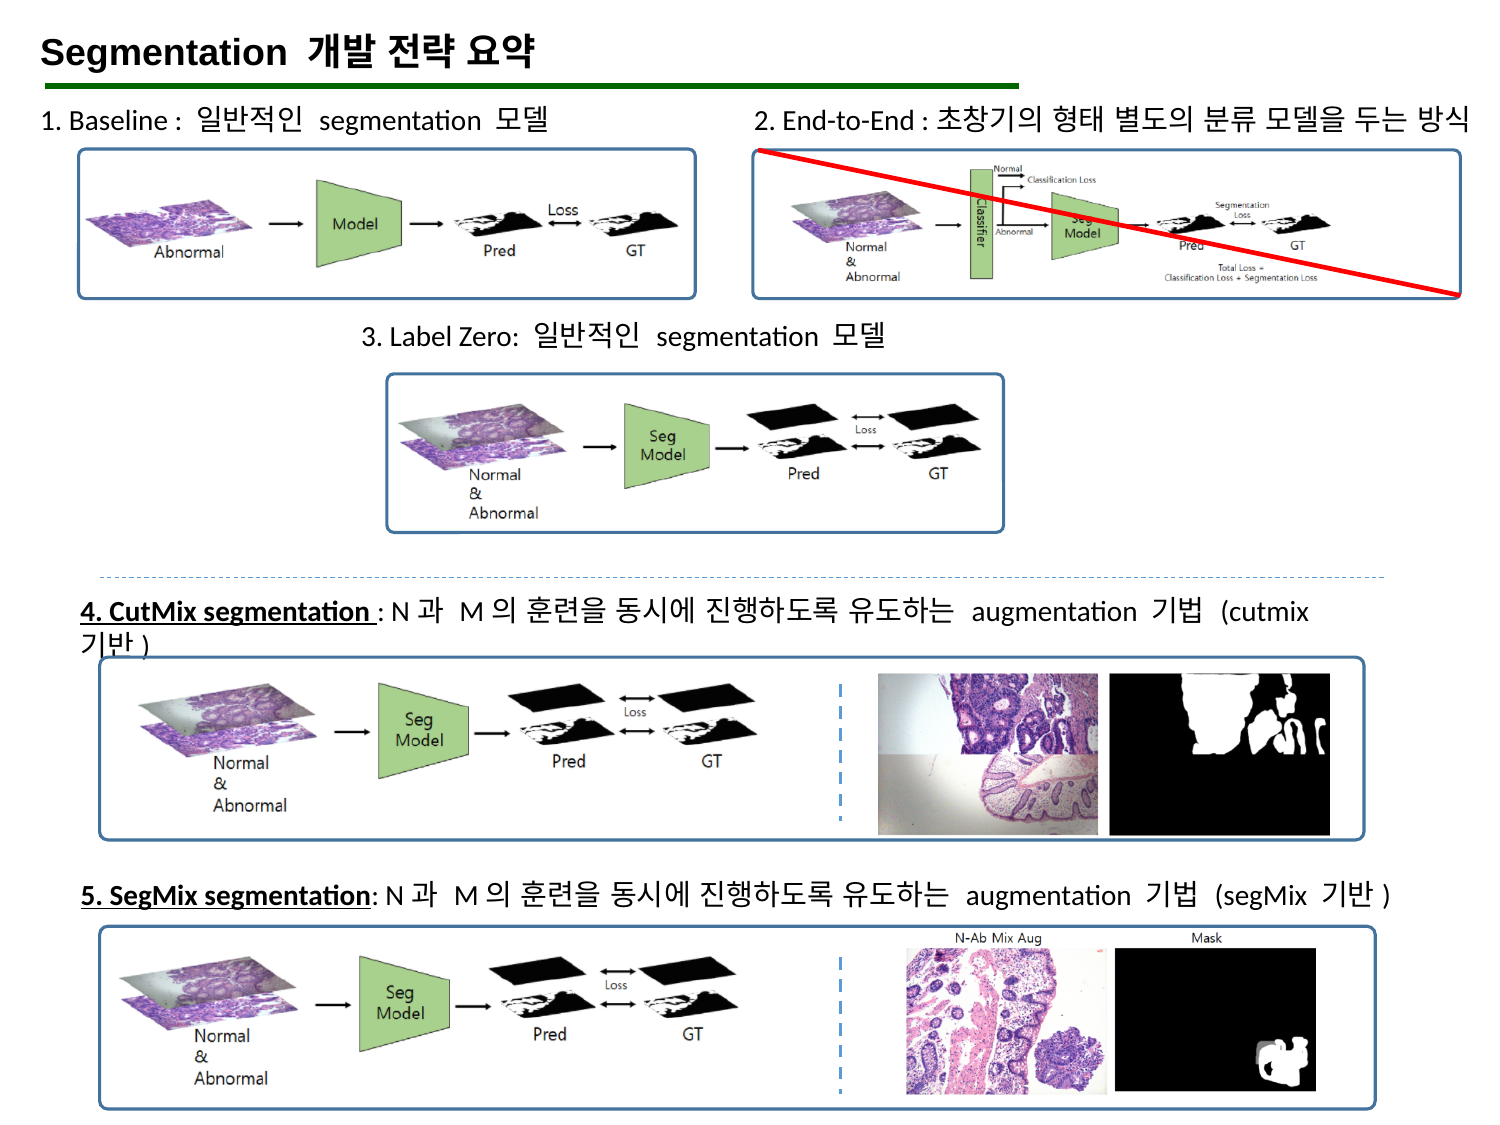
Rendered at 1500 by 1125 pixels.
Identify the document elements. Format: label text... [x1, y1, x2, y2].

picture [138, 668, 758, 821]
text_box 3. Label Zero: 일반적인 segmentation 모델 [346, 309, 994, 360]
text_box [77, 147, 697, 300]
picture [398, 390, 981, 527]
picture [78, 172, 685, 269]
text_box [758, 150, 1461, 296]
picture [119, 941, 739, 1094]
picture [897, 929, 1322, 1099]
text_box 1. Baseline : 일반적인 segmentation 모델 [25, 94, 685, 144]
text_box [751, 149, 1459, 300]
text_box 4. CutMix segmentation : N과 M의 훈련을 동시에 진행하도록 유도하는 augmentation 기법 (cutmix 기반) [65, 584, 1386, 670]
text_box [385, 372, 1005, 534]
picture [868, 667, 1336, 837]
text_box 2. End-to-End :초창기의 형태 별도의 분류 모델을 두는 방식 [738, 93, 1500, 144]
text_box 5. SegMix segmentation: N과 M의 훈련을 동시에 진행하도록 유도하는 augmentation 기법 (segMix 기반) [65, 868, 1432, 954]
text_box [98, 925, 1377, 1111]
text_box [98, 656, 1366, 841]
text_box Segmentation 개발 전략 요약 [25, 20, 797, 81]
